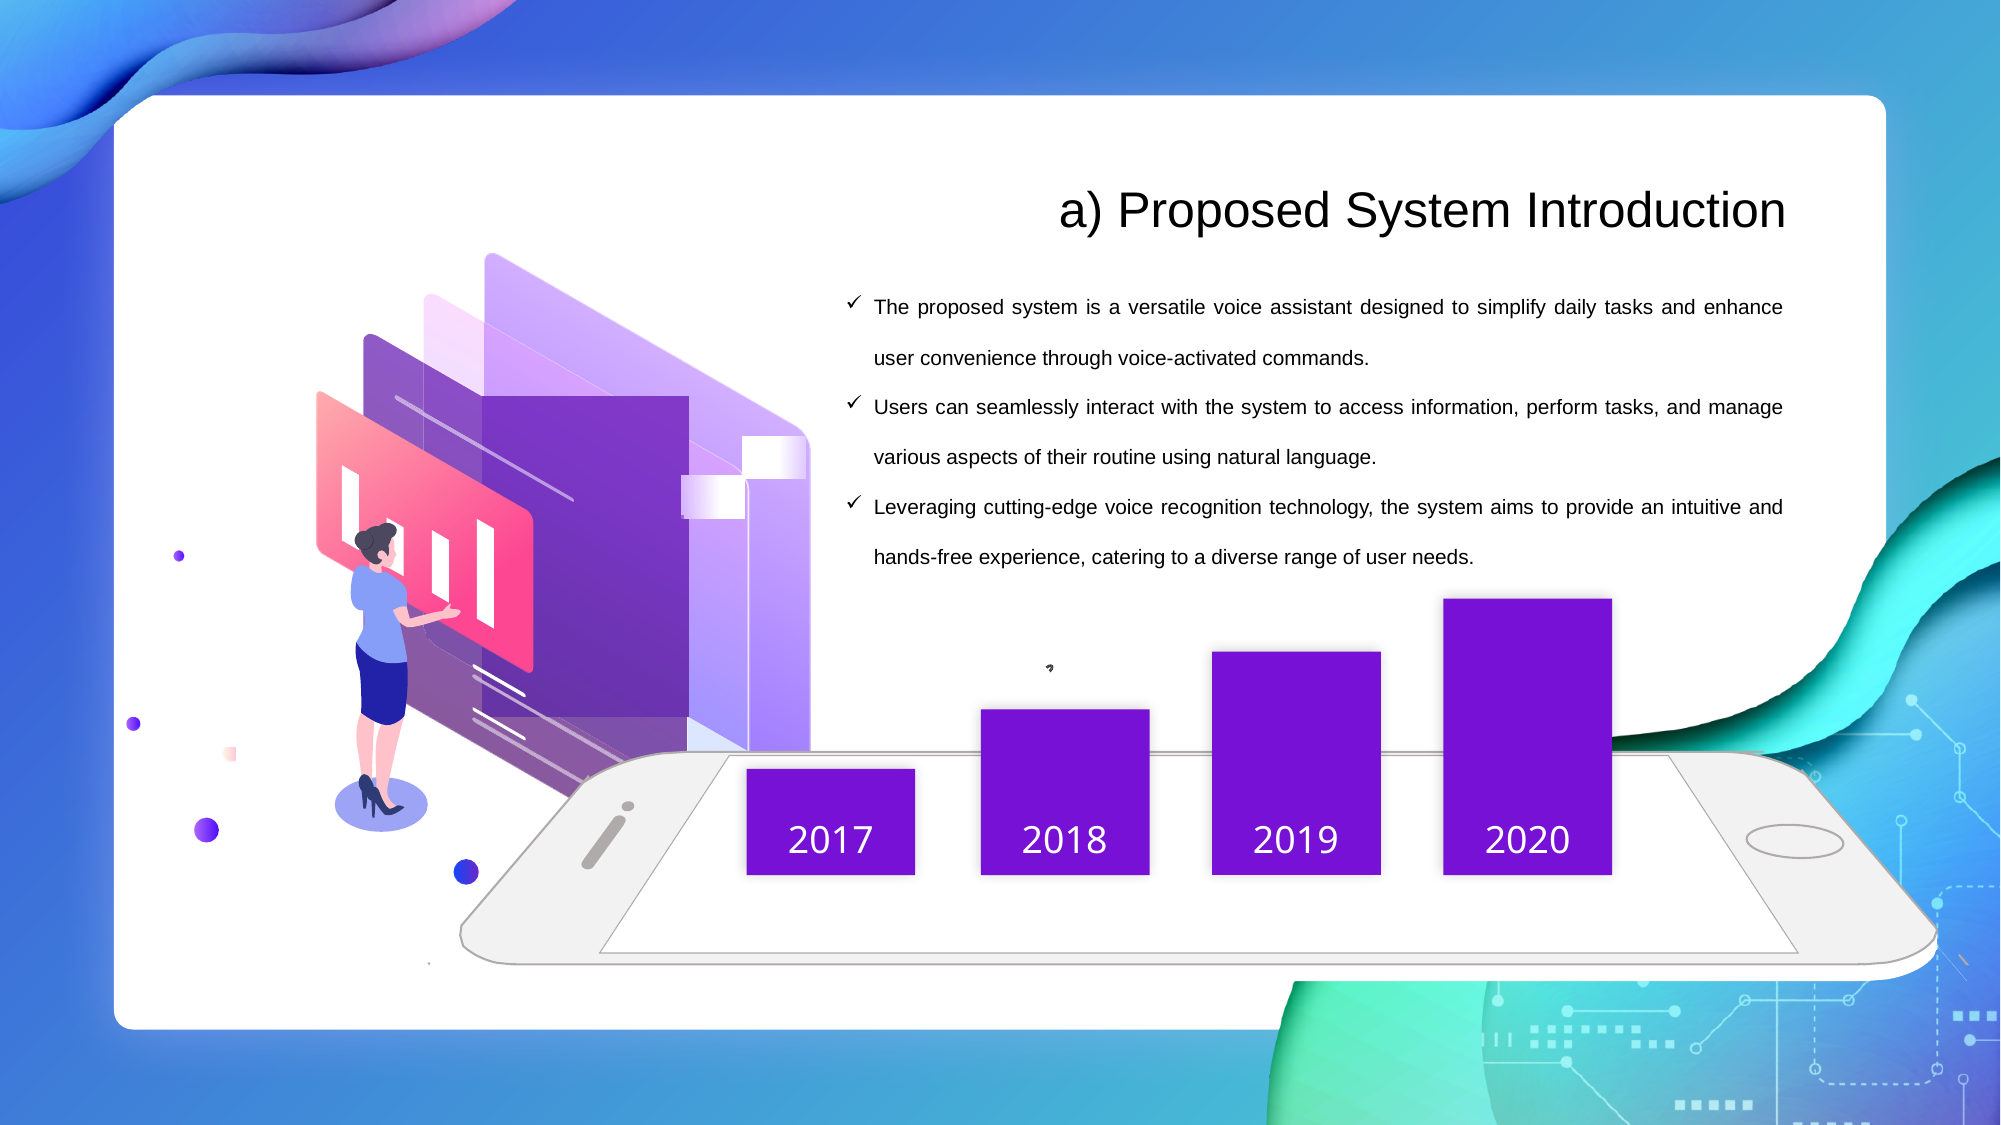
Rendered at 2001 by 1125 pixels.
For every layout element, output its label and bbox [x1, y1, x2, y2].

picture [0, 0, 2001, 1125]
text_box [1040, 649, 1091, 701]
text_box [428, 751, 1968, 982]
